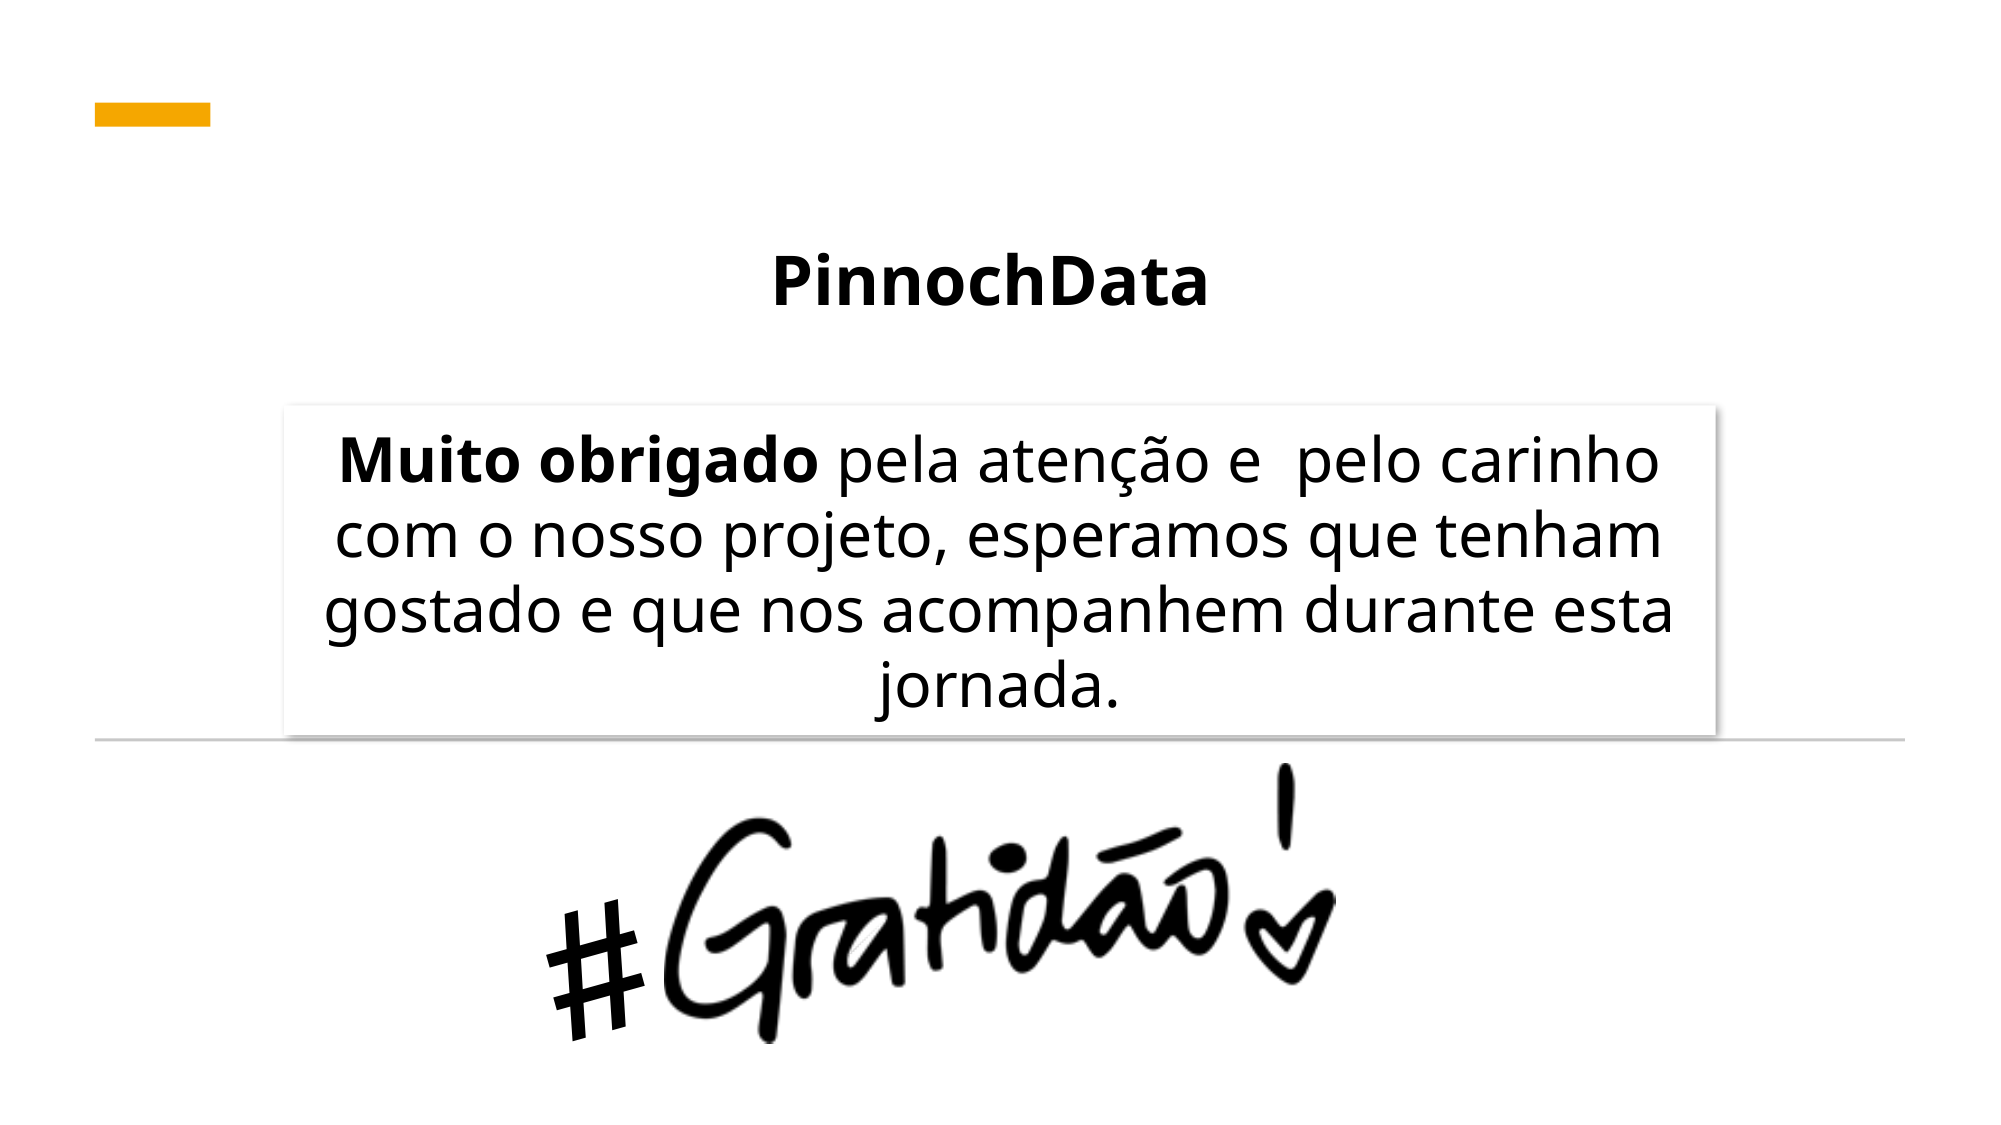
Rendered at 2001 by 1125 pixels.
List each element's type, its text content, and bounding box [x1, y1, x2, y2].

picture [664, 763, 1336, 1044]
text_box # [497, 819, 699, 1091]
text_box PinnochData [232, 221, 1768, 334]
text_box Muito obrigado pela atenção e pelo carinho com o nosso projeto, esperamos que tenham gostado e que nos acompanhem durante esta jornada. [284, 405, 1716, 736]
